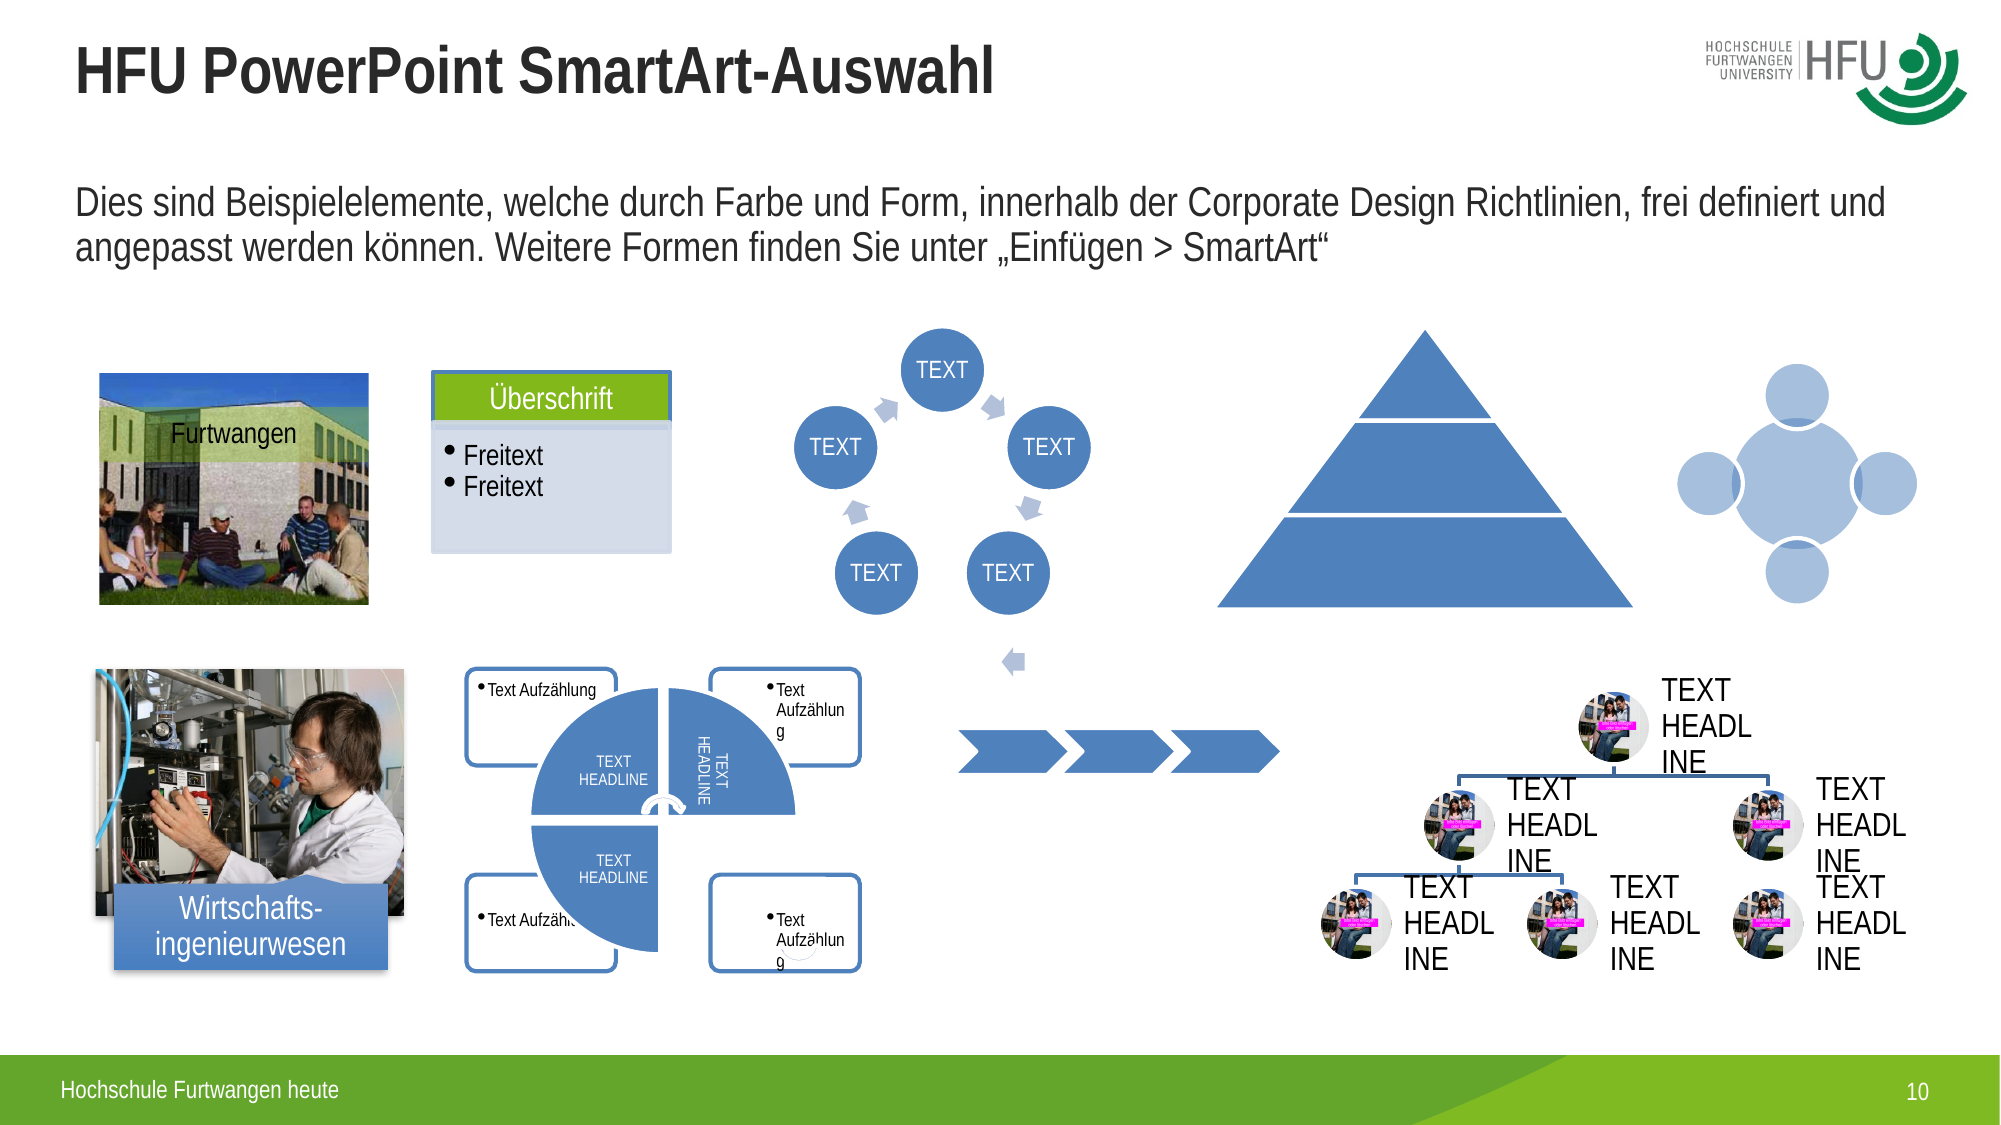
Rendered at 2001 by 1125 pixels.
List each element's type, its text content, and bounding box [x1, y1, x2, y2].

text_box [1282, 418, 1568, 513]
text_box TEXT HEADLINE [527, 821, 663, 957]
text_box [1728, 884, 1805, 964]
text_box [1761, 535, 1834, 608]
text_box [99, 373, 369, 406]
text_box [980, 394, 1005, 421]
text_box TEXT HEADLINE [1393, 886, 1506, 962]
text_box [1015, 495, 1044, 521]
text_box HFU PowerPoint SmartArt-Auswahl [60, 28, 1591, 102]
text_box [1673, 447, 1745, 520]
text_box TEXT HEADLINE [1805, 886, 1918, 962]
text_box [873, 397, 898, 424]
text_box TEXT [830, 527, 923, 619]
text_box <number> [1672, 1057, 1945, 1124]
text_box [1163, 725, 1286, 778]
text_box TEXT HEADLINE [527, 683, 663, 820]
text_box TEXT [896, 324, 989, 417]
text_box [1461, 864, 1564, 885]
text_box [1210, 513, 1640, 612]
text_box [1001, 647, 1025, 677]
text_box Text Aufzählung [464, 872, 618, 974]
text_box Text Aufzählung [464, 666, 618, 768]
text_box Text Aufzählung [708, 872, 862, 974]
text_box TEXT [1003, 401, 1096, 494]
text_box [842, 500, 871, 525]
text_box TEXT HEADLINE [664, 683, 800, 820]
picture [0, 1055, 2000, 1125]
text_box [1849, 447, 1922, 520]
text_box Hochschule Furtwangen heute [60, 1058, 985, 1119]
text_box [1419, 786, 1496, 865]
text_box [1352, 324, 1498, 419]
text_box [950, 725, 1073, 778]
text_box [775, 943, 821, 965]
text_box Freitext Freitext [431, 420, 672, 554]
text_box TEXT [789, 401, 882, 494]
text_box Dies sind Beispielelemente, welche durch Farbe und Form, innerhalb der Corporate Design Richtlinien, frei definiert und angepasst werden können. Weitere Formen finden Sie unter „Einfügen > SmartArt“ [60, 172, 1929, 279]
text_box [1616, 766, 1770, 787]
text_box Text Aufzählung [708, 666, 862, 768]
text_box [1728, 786, 1805, 865]
text_box TEXT [962, 527, 1055, 619]
text_box Furtwangen [99, 406, 369, 463]
text_box TEXT HEADLINE [1496, 787, 1609, 863]
text_box [1761, 359, 1834, 432]
text_box [1354, 864, 1461, 885]
text_box [1733, 419, 1862, 548]
text_box [1522, 884, 1599, 964]
text_box [1457, 766, 1616, 787]
text_box [1057, 725, 1180, 778]
text_box TEXT HEADLINE [1805, 787, 1918, 863]
text_box [641, 793, 687, 815]
text_box TEXT HEADLINE [1651, 689, 1764, 765]
picture [1689, 19, 1981, 137]
text_box [99, 463, 369, 605]
text_box Wirtschafts-ingenieurwesen [113, 874, 389, 970]
text_box [1316, 884, 1393, 964]
text_box [95, 669, 404, 916]
text_box [1574, 687, 1651, 767]
text_box Überschrift [431, 370, 672, 420]
text_box TEXT HEADLINE [1599, 886, 1712, 962]
